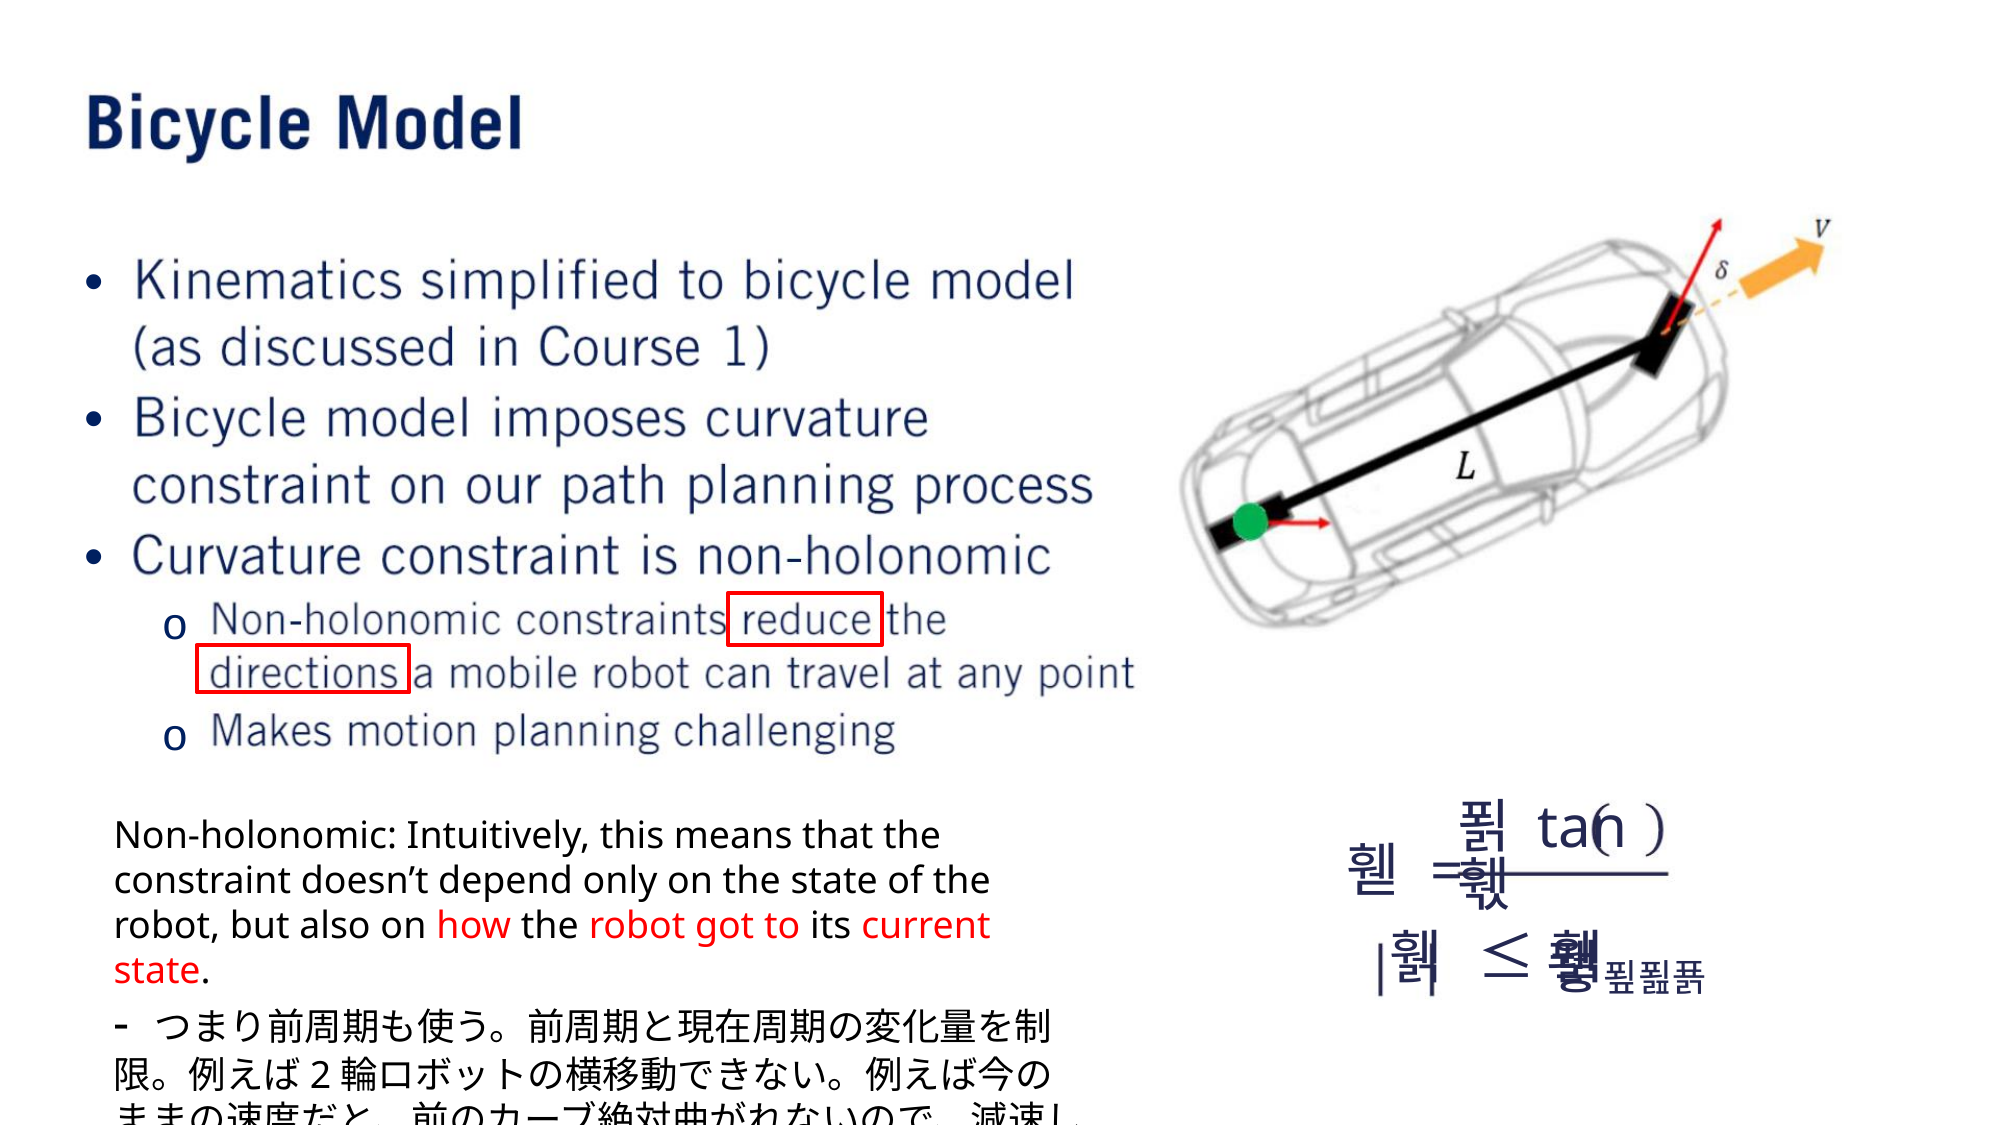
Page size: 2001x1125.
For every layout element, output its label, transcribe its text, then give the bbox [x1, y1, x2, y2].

text_box [0, 0, 2000, 1125]
text_box Non-holonomic: Intuitively, this means that the constraint doesn’t depend only on the state of the robot, but also on how the robot got to its current state. - つまり前周期も使う。前周期と現在周期の変化量を制限。例えば2輪ロボットの横移動できない。例えば今のままの速度だと、前のカーブ絶対曲がれないので、減速して通る。 [98, 803, 1099, 1125]
text_box [726, 591, 884, 647]
text_box • • • [84, 249, 129, 587]
text_box 휃 = [1346, 844, 1467, 904]
text_box [195, 643, 411, 694]
text_box 휅 ≤ 휅푚푎푥 [1389, 940, 1745, 1000]
text_box o o [161, 597, 214, 760]
text_box 푉 tan 훿 퐿 [1457, 800, 1667, 940]
